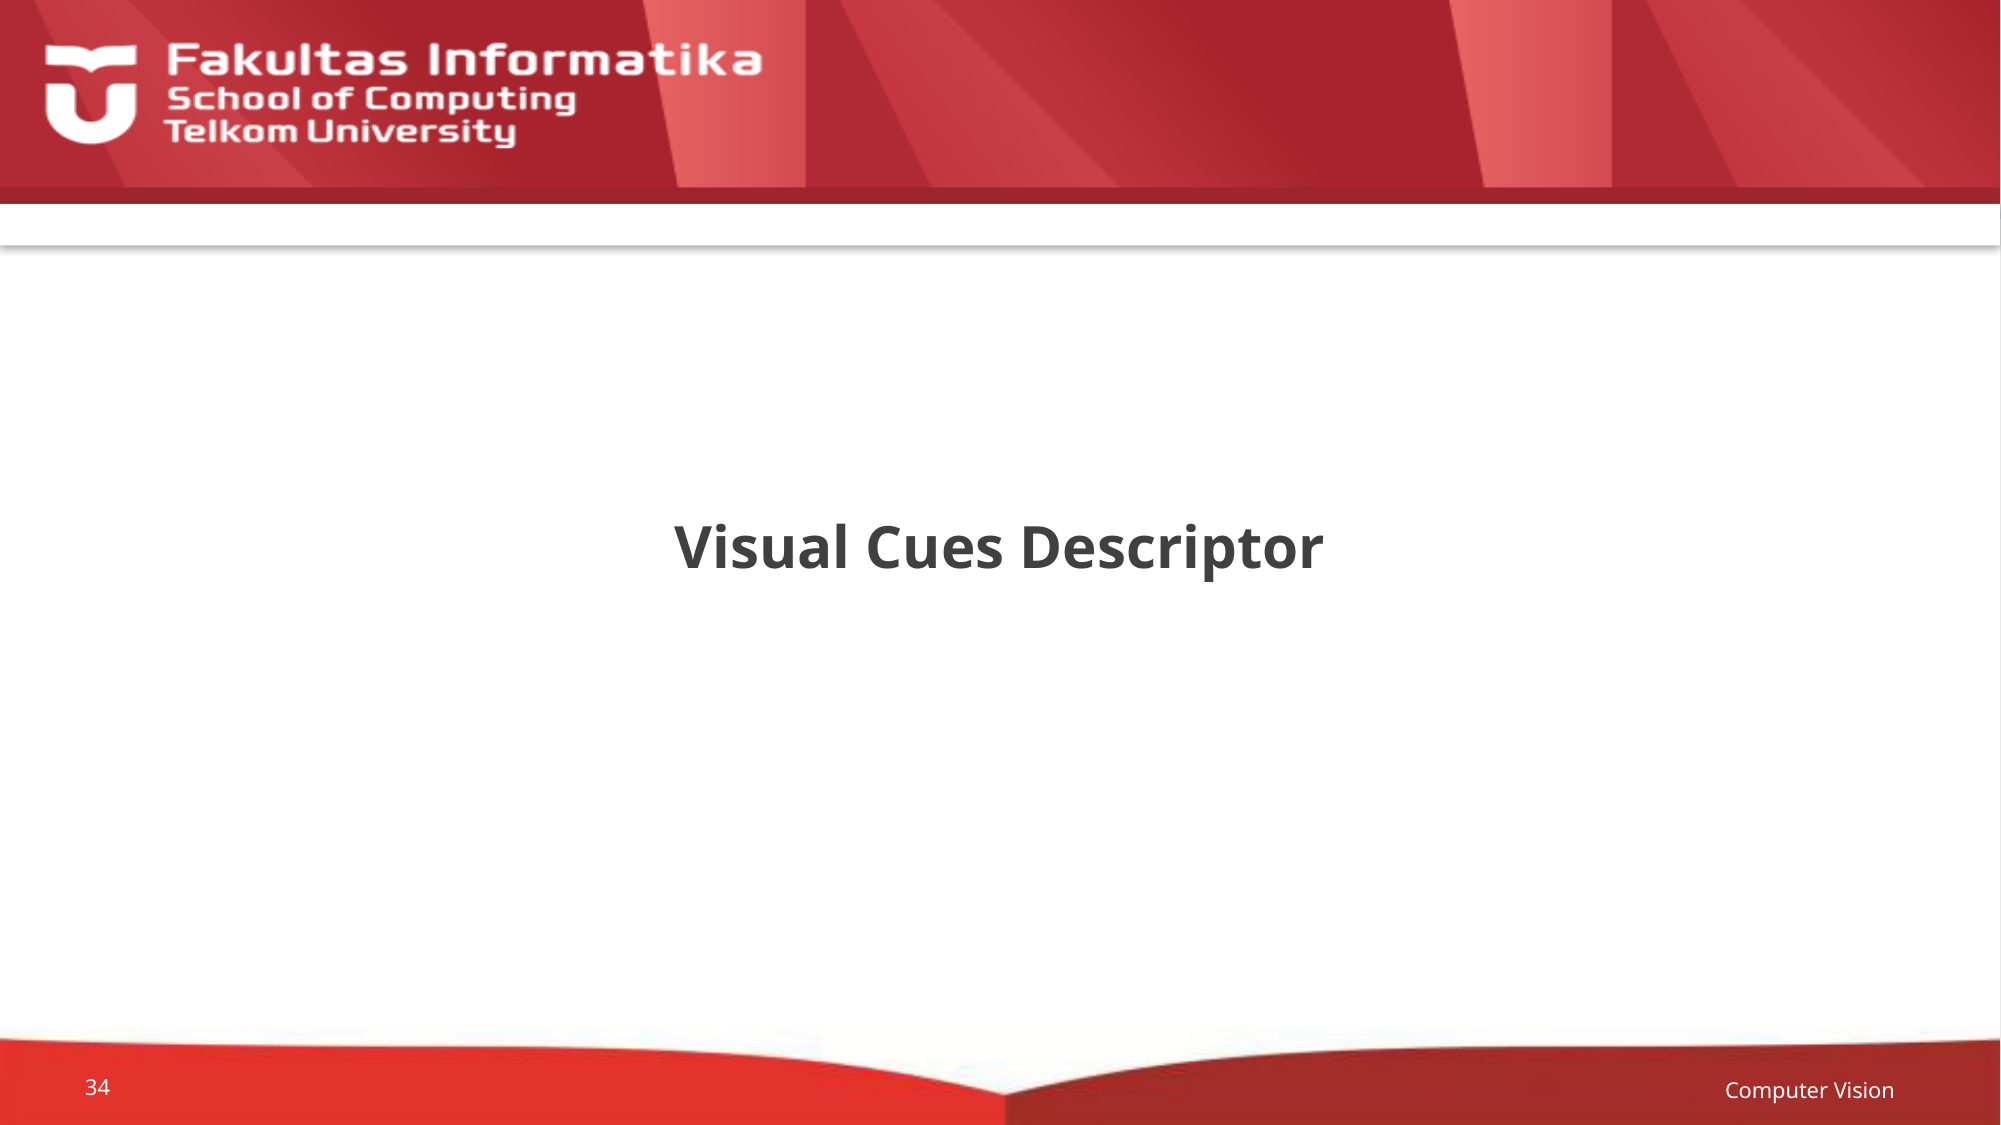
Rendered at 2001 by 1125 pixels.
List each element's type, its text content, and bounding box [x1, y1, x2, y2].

picture [0, 0, 2001, 1125]
slide_number 34 [85, 1058, 164, 1119]
title Visual Cues Descriptor [317, 492, 1683, 598]
list Computer Vision [1185, 1058, 1911, 1119]
